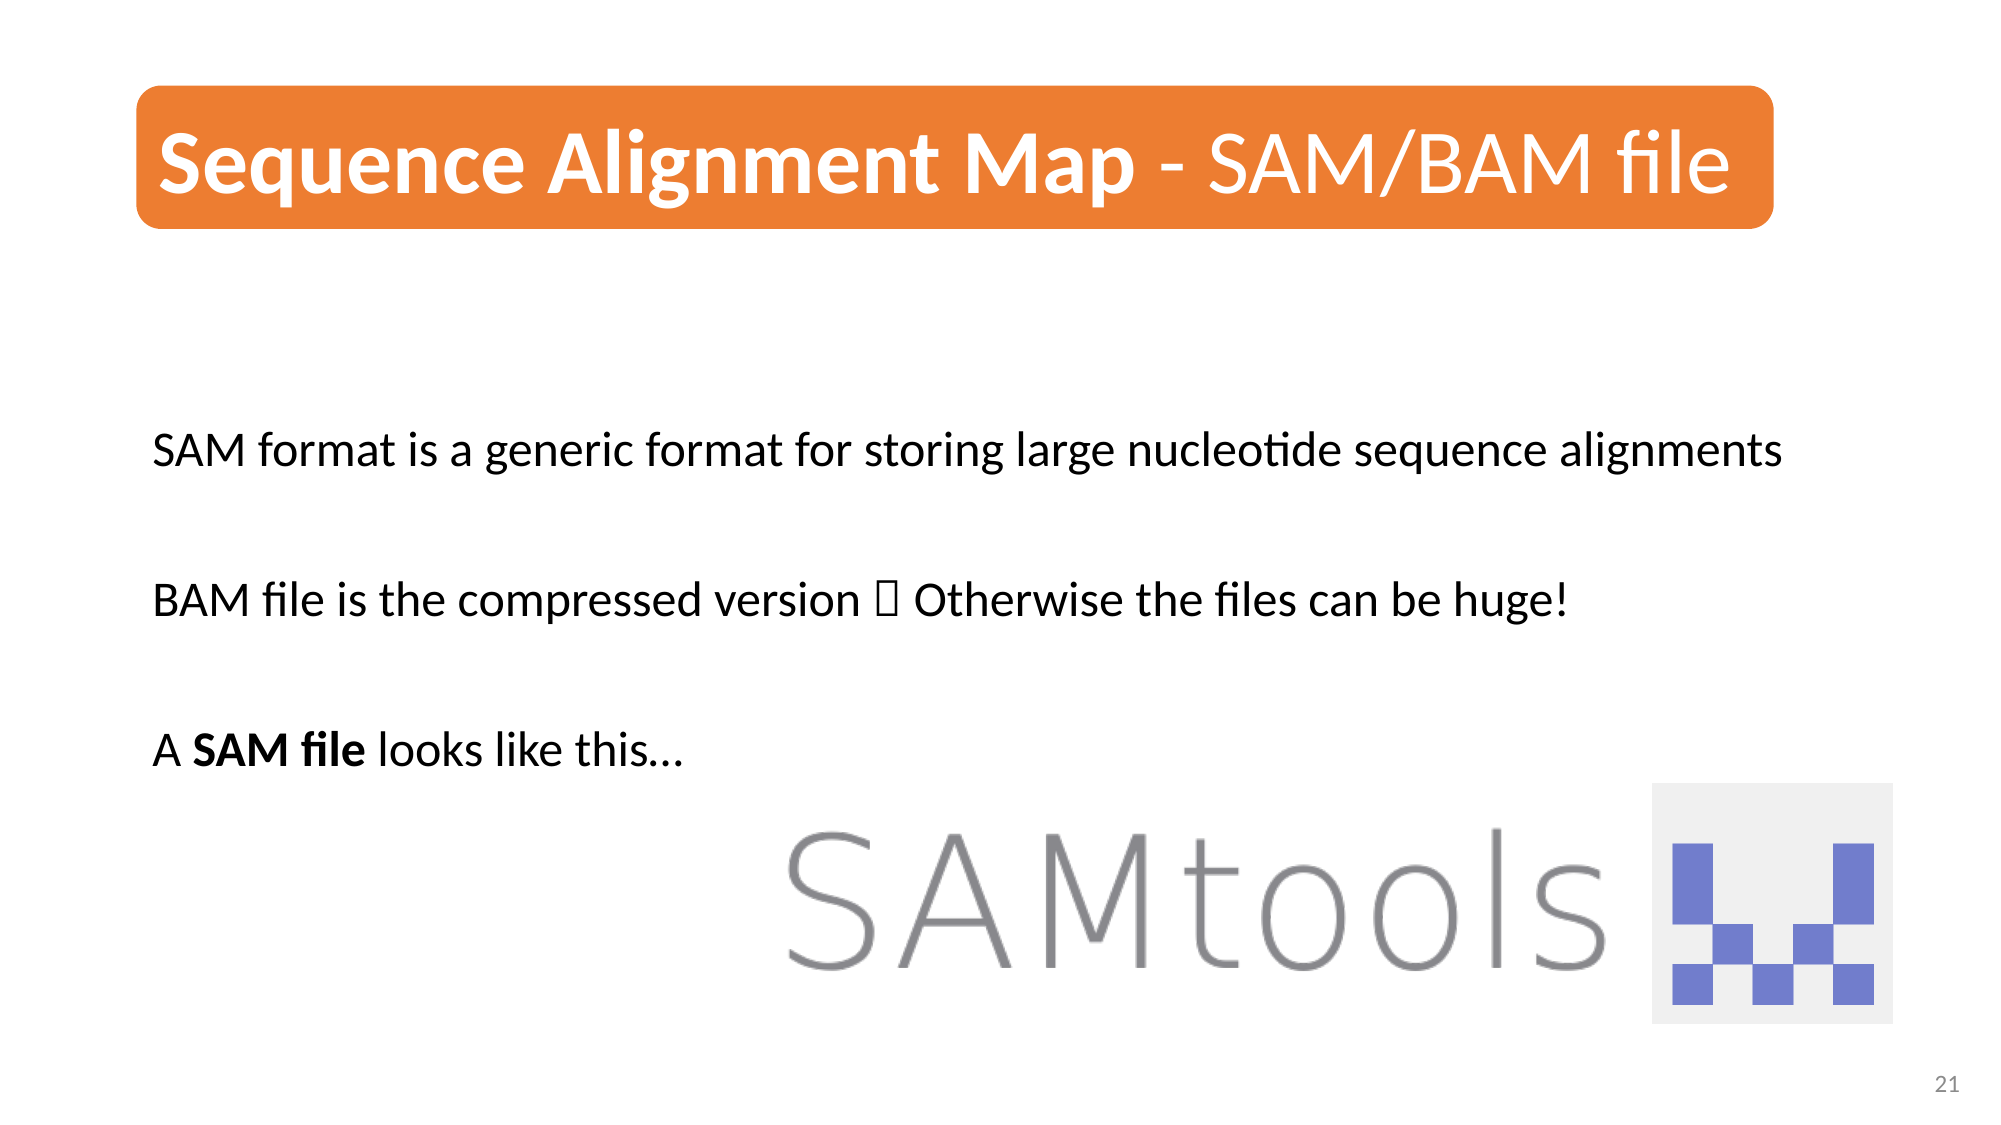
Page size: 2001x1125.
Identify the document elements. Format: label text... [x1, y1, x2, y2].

list SAM format is a generic format for storing large nucleotide sequence alignments BAM file is the compressed version  Otherwise the files can be huge! A SAM file looks like this… [137, 415, 1863, 947]
picture [1652, 783, 1893, 1024]
picture [773, 799, 1619, 1011]
text_box Sequence Alignment Map - SAM/BAM file [136, 85, 1774, 229]
slide_number 21 [1525, 1052, 1976, 1113]
